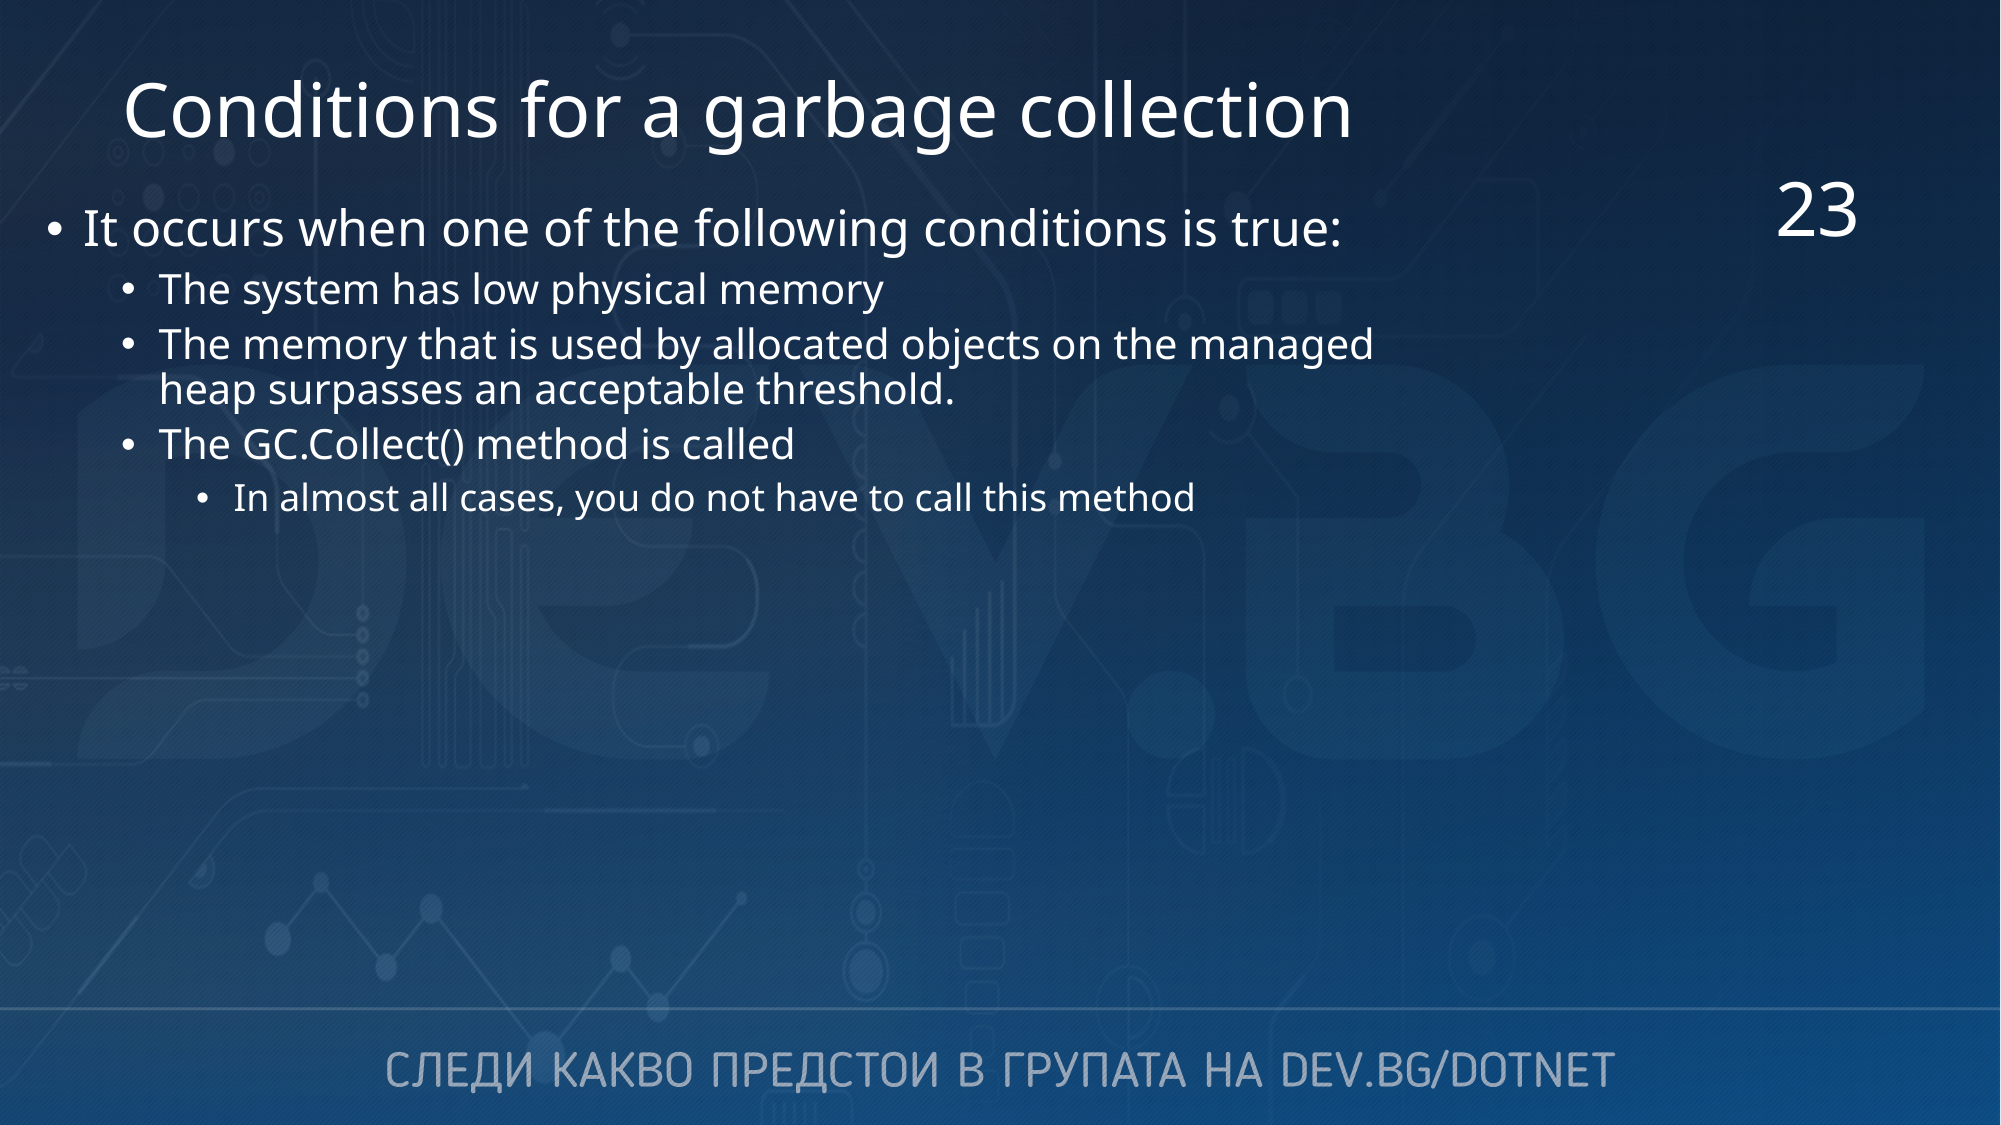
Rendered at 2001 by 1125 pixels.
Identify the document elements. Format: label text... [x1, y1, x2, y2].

slide_number 23 [1760, 123, 1950, 303]
picture [0, 0, 2001, 1125]
title Conditions for a garbage collection [107, 24, 1685, 203]
list It occurs when one of the following conditions is true: The system has low physical memory The memory that is used by allocated objects on the managed heap surpasses an acceptable threshold. The GC.Collect() method is called In almost all cases, you do not have to call this method [31, 196, 1970, 1050]
